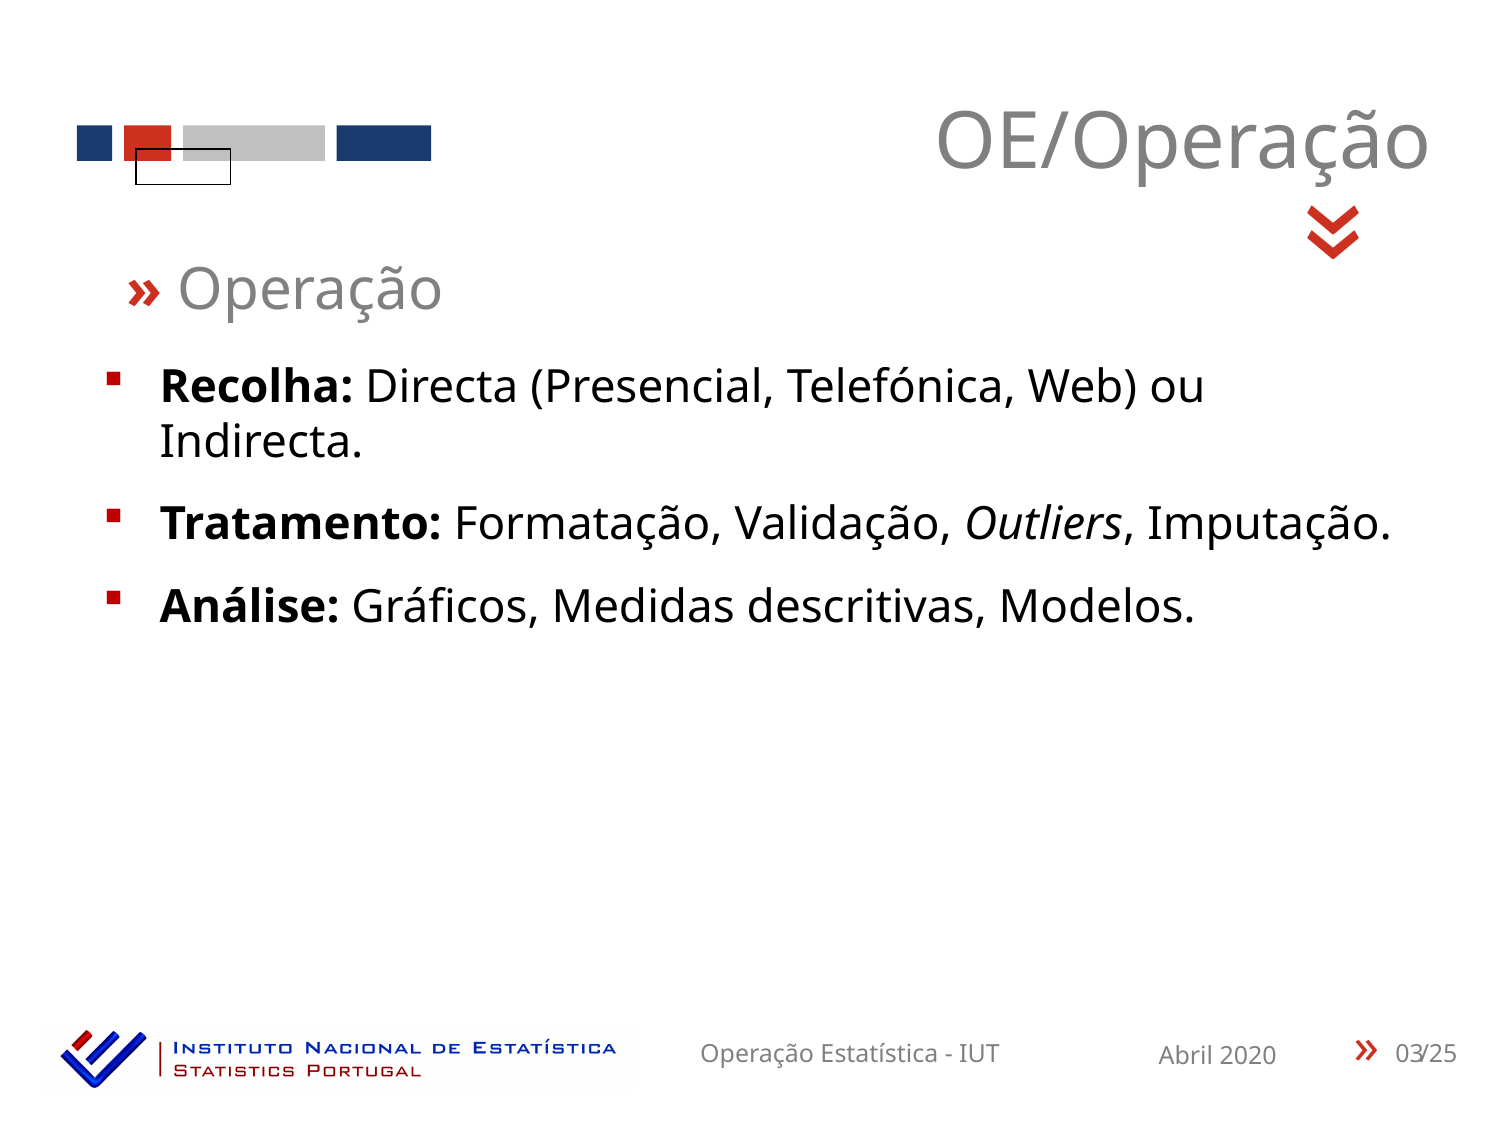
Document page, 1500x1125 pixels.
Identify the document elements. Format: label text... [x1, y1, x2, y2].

text_box Recolha: Directa (Presencial, Telefónica, Web) ou Indirecta. Tratamento: Formatação, Validação, Outliers, Imputação. Análise: Gráficos, Medidas descritivas, Modelos. [88, 349, 1424, 639]
text_box OE/Operação [454, 66, 1447, 207]
picture [41, 1023, 638, 1093]
text_box « [1234, 207, 1400, 280]
text_box 03 [1380, 1029, 1447, 1075]
text_box » Operação [112, 243, 1377, 329]
